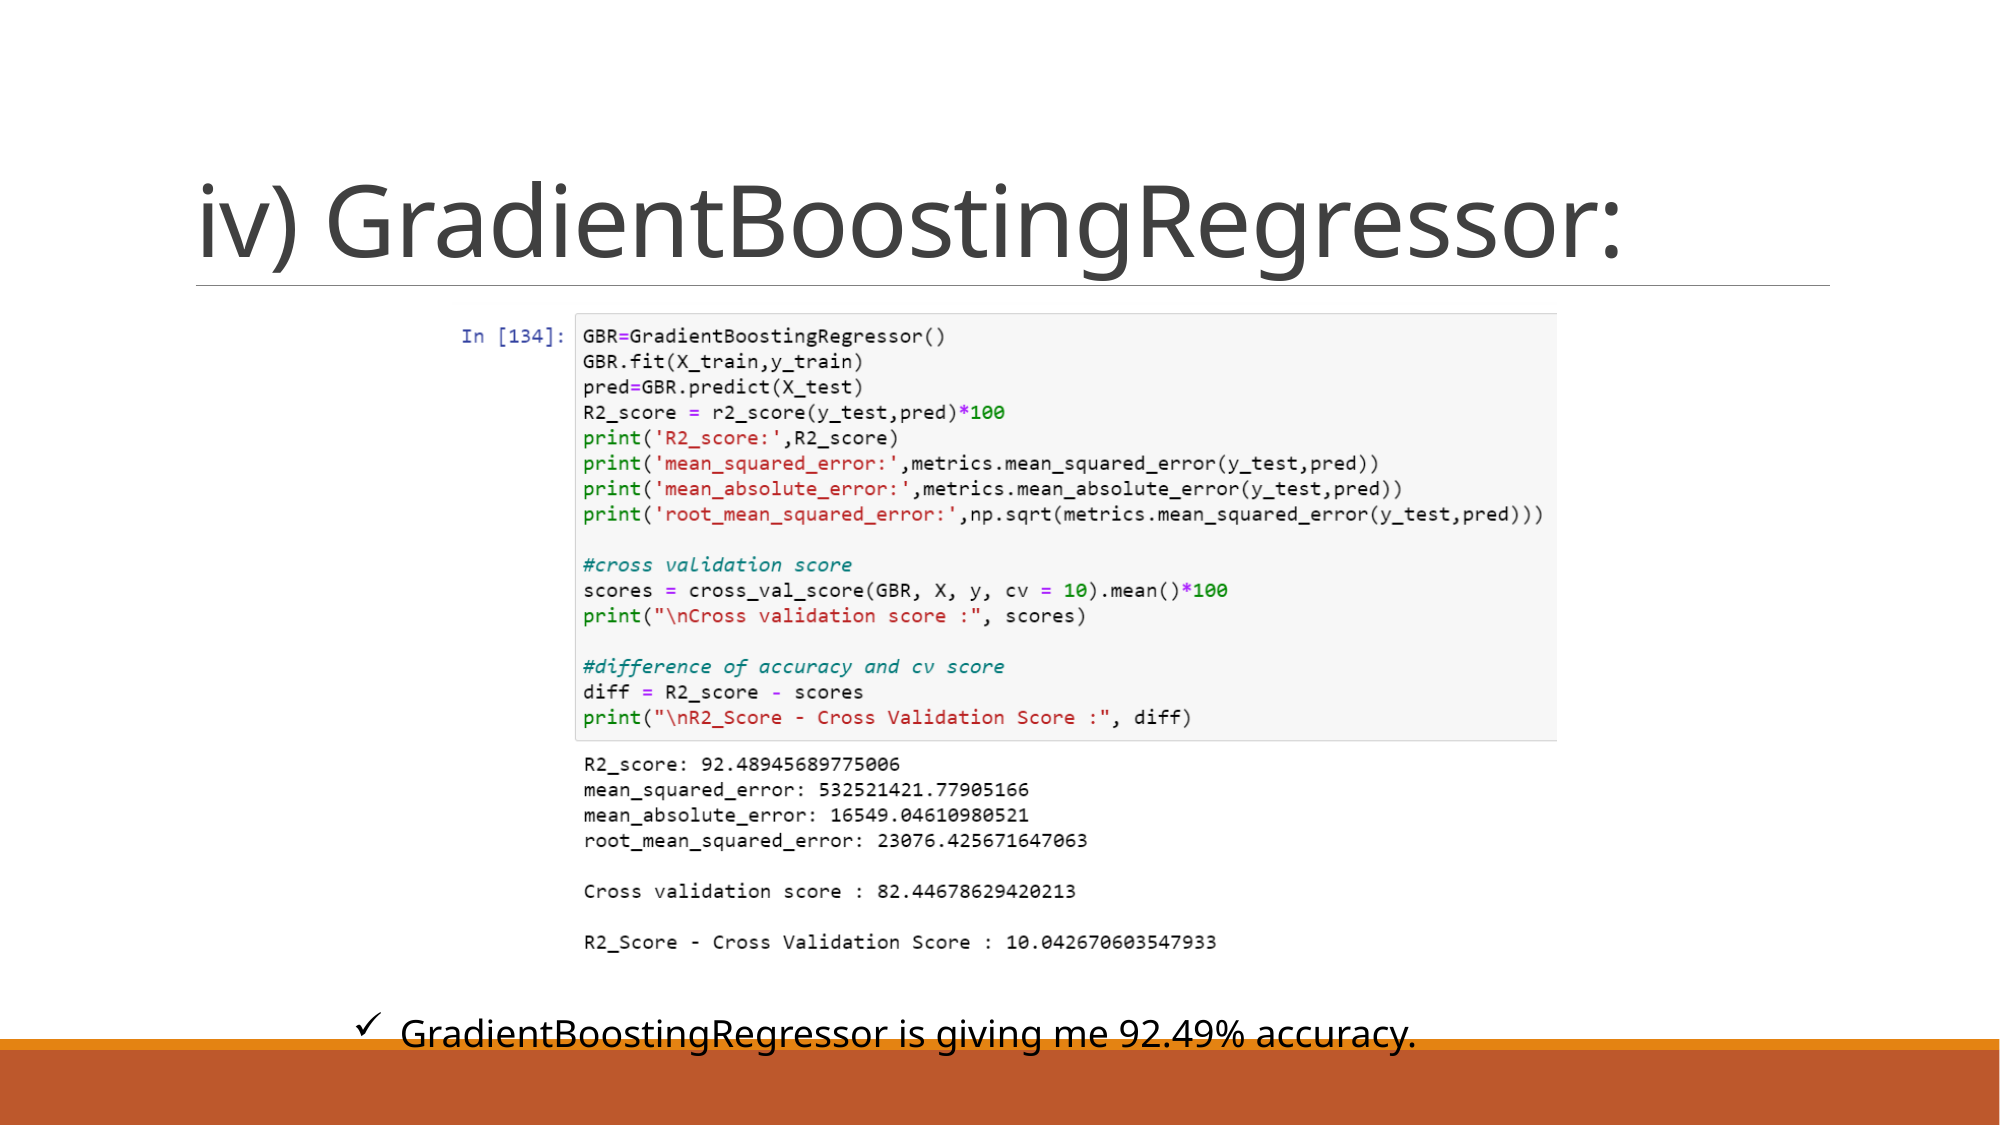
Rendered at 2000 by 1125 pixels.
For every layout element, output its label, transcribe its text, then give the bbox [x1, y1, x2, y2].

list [451, 302, 1558, 964]
title iv) GradientBoostingRegressor: [179, 47, 1830, 285]
text_box GradientBoostingRegressor is giving me 92.49% accuracy. [338, 999, 1500, 1063]
